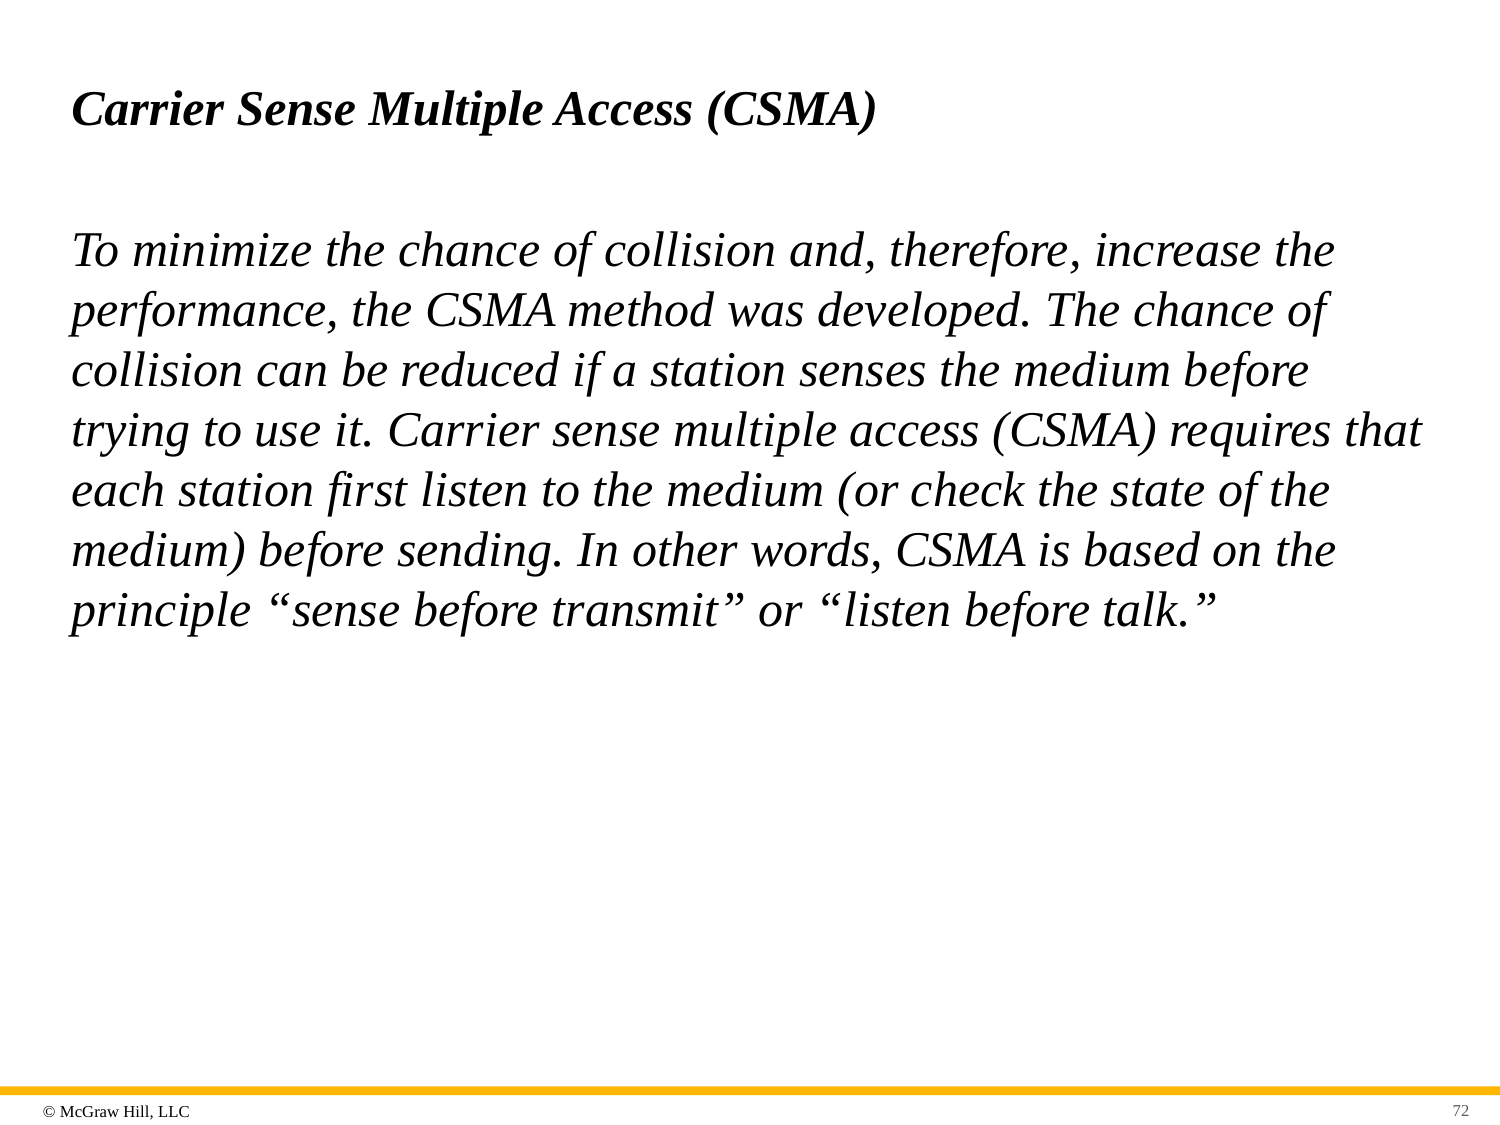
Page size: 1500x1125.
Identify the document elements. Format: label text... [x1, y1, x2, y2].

slide_number 72 [1418, 1096, 1477, 1123]
title Carrier Sense Multiple Access (CSMA) [56, 50, 1444, 162]
list To minimize the chance of collision and, therefore, increase the performance, the CSMA method was developed. The chance of collision can be reduced if a station senses the medium before trying to use it. Carrier sense multiple access (CSMA) requires that each station first listen to the medium (or check the state of the medium) before sending. In other words, CSMA is based on the principle “sense before transmit” or “listen before talk.” [56, 209, 1444, 1026]
